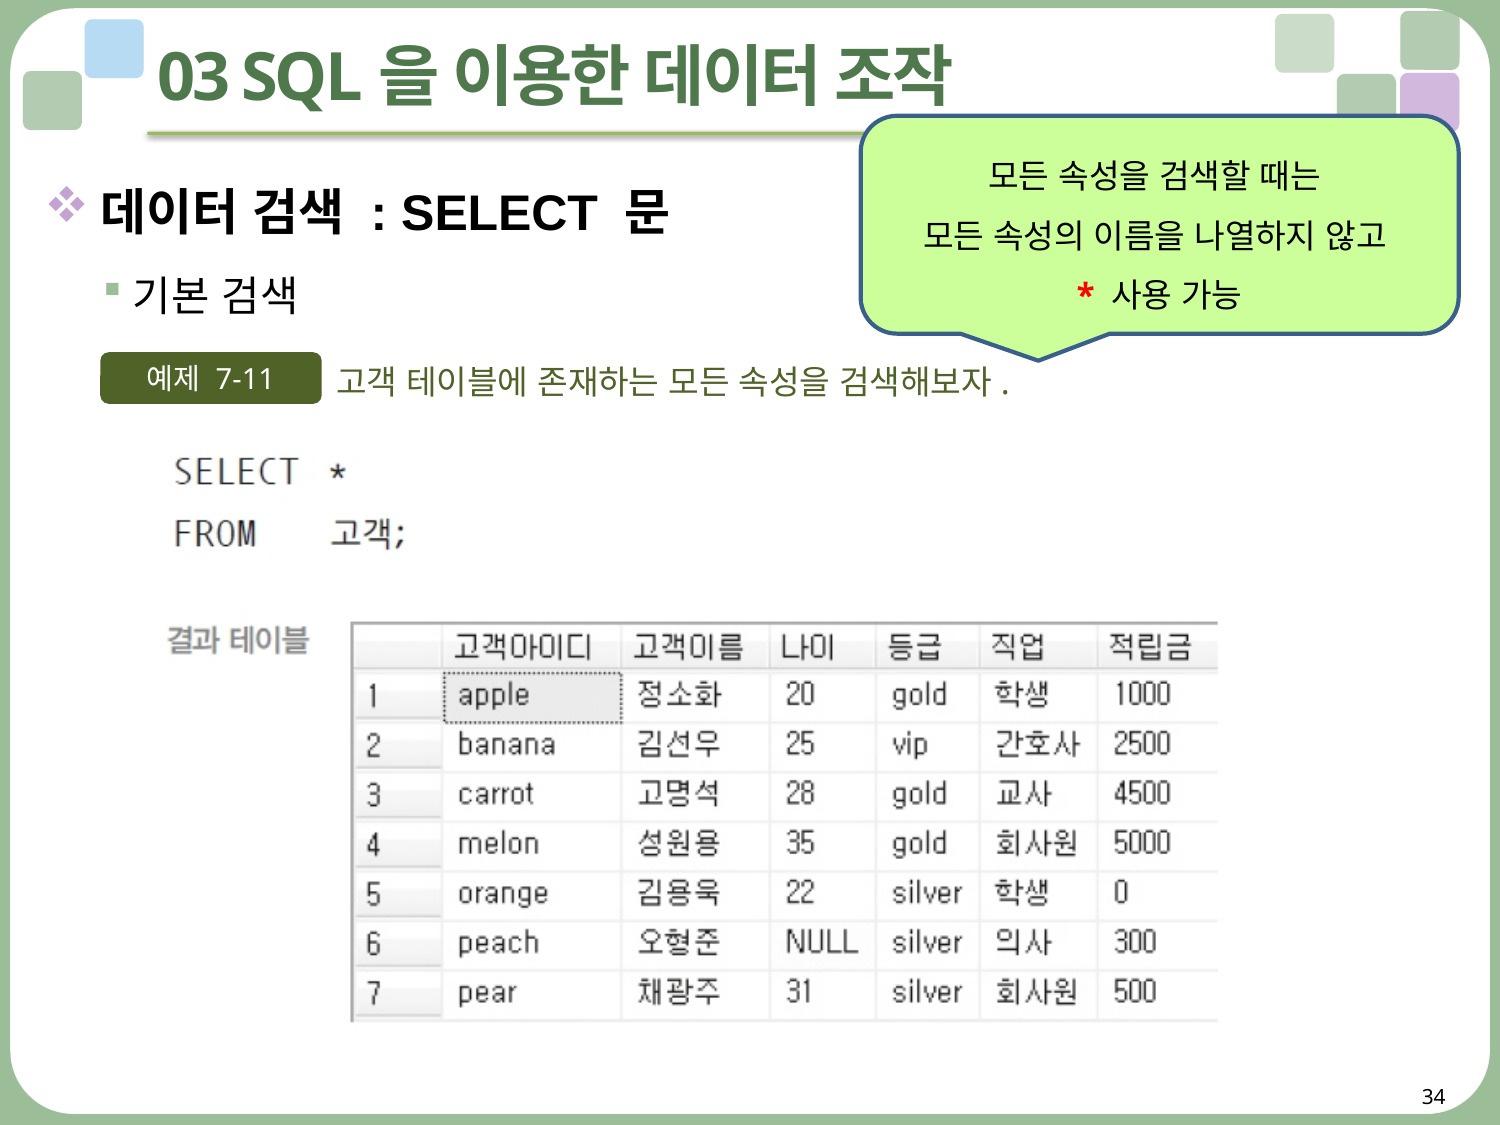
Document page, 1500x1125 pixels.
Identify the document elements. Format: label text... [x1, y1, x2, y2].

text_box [100, 351, 1275, 410]
text_box 모든 속성을 검색할 때는 모든 속성의 이름을 나열하지 않고 * 사용 가능 [858, 113, 1461, 350]
picture [0, 0, 1500, 1125]
list 데이터 검색 : SELECT 문 기본 검색 [29, 172, 1459, 1083]
title 03 SQL을 이용한 데이터 조작 [142, 25, 1459, 123]
